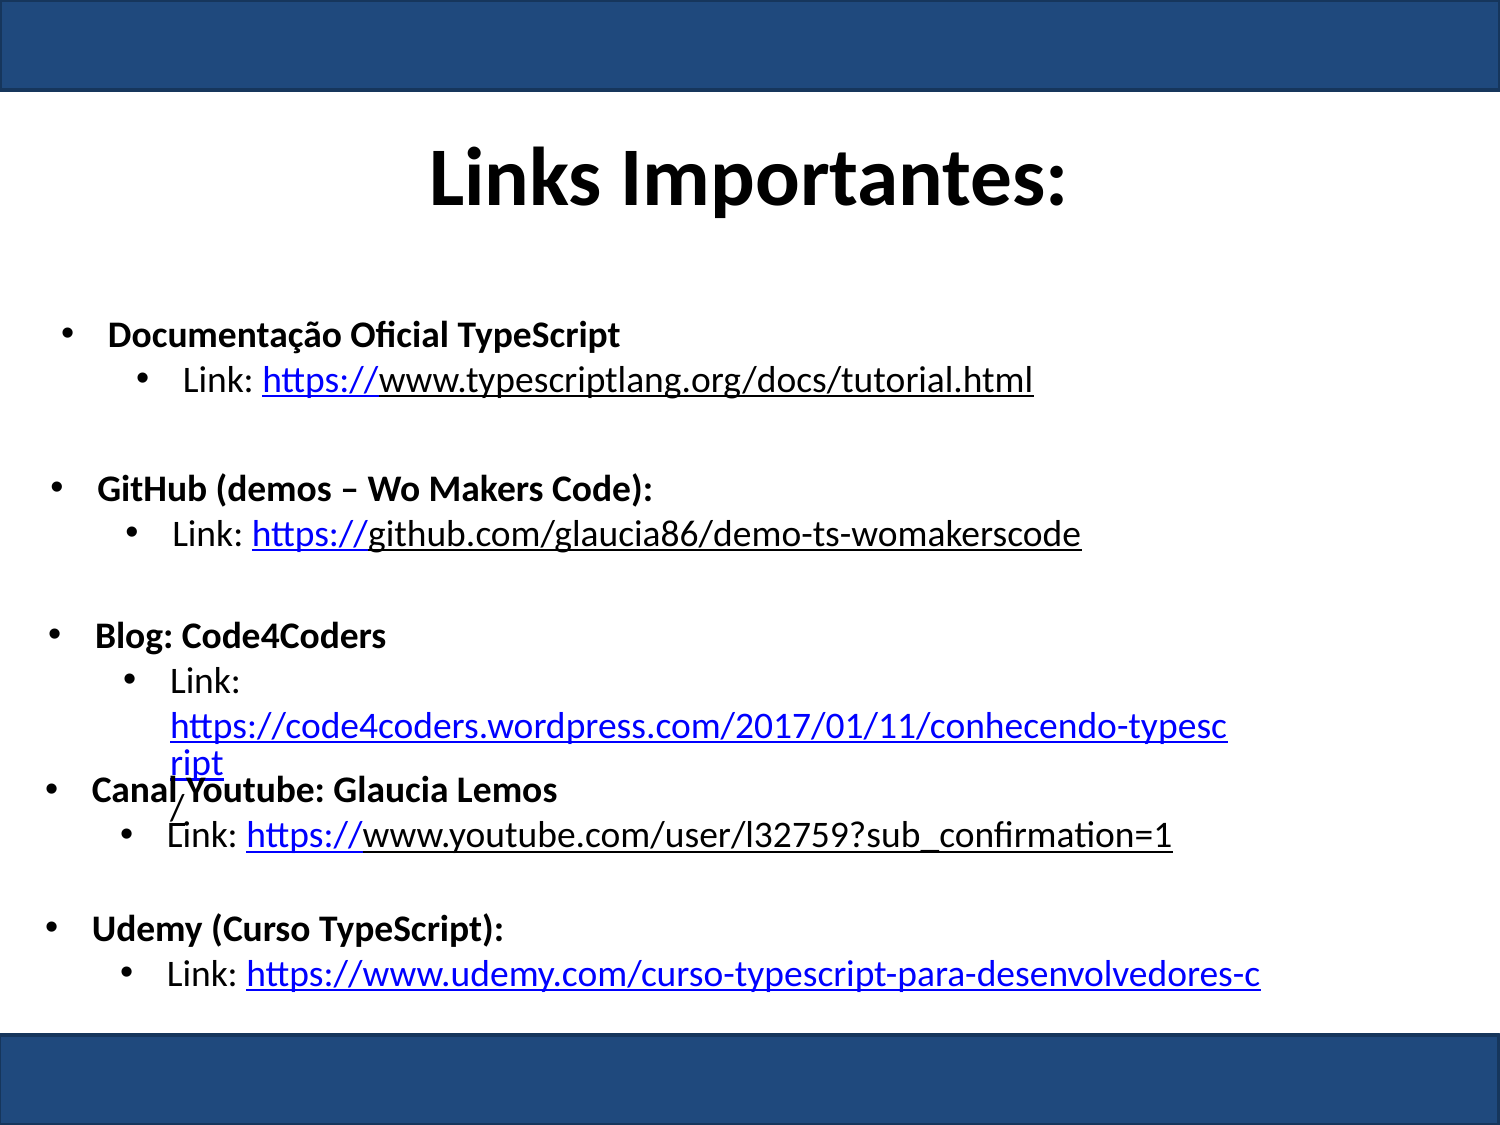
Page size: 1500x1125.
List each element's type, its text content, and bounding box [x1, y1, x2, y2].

text_box [0, 0, 1500, 92]
text_box Links Importantes: [46, 114, 1452, 230]
text_box [0, 1033, 1500, 1125]
text_box Udemy (Curso TypeScript): Link: https://www.udemy.com/curso-typescript-para-desenvolvedores-c [30, 896, 1337, 1047]
text_box GitHub (demos – Wo Makers Code): Link: https://github.com/glaucia86/demo-ts-womakerscode [35, 456, 1500, 562]
text_box Blog: Code4Coders Link: https://code4coders.wordpress.com/2017/01/11/conhecendo-typescript/ [33, 603, 1250, 798]
text_box Documentação Oficial TypeScript Link: https://www.typescriptlang.org/docs/tutorial.html [46, 302, 1128, 408]
text_box Canal Youtube: Glaucia Lemos Link: https://www.youtube.com/user/l32759?sub_confirmation=1 [30, 758, 1247, 863]
